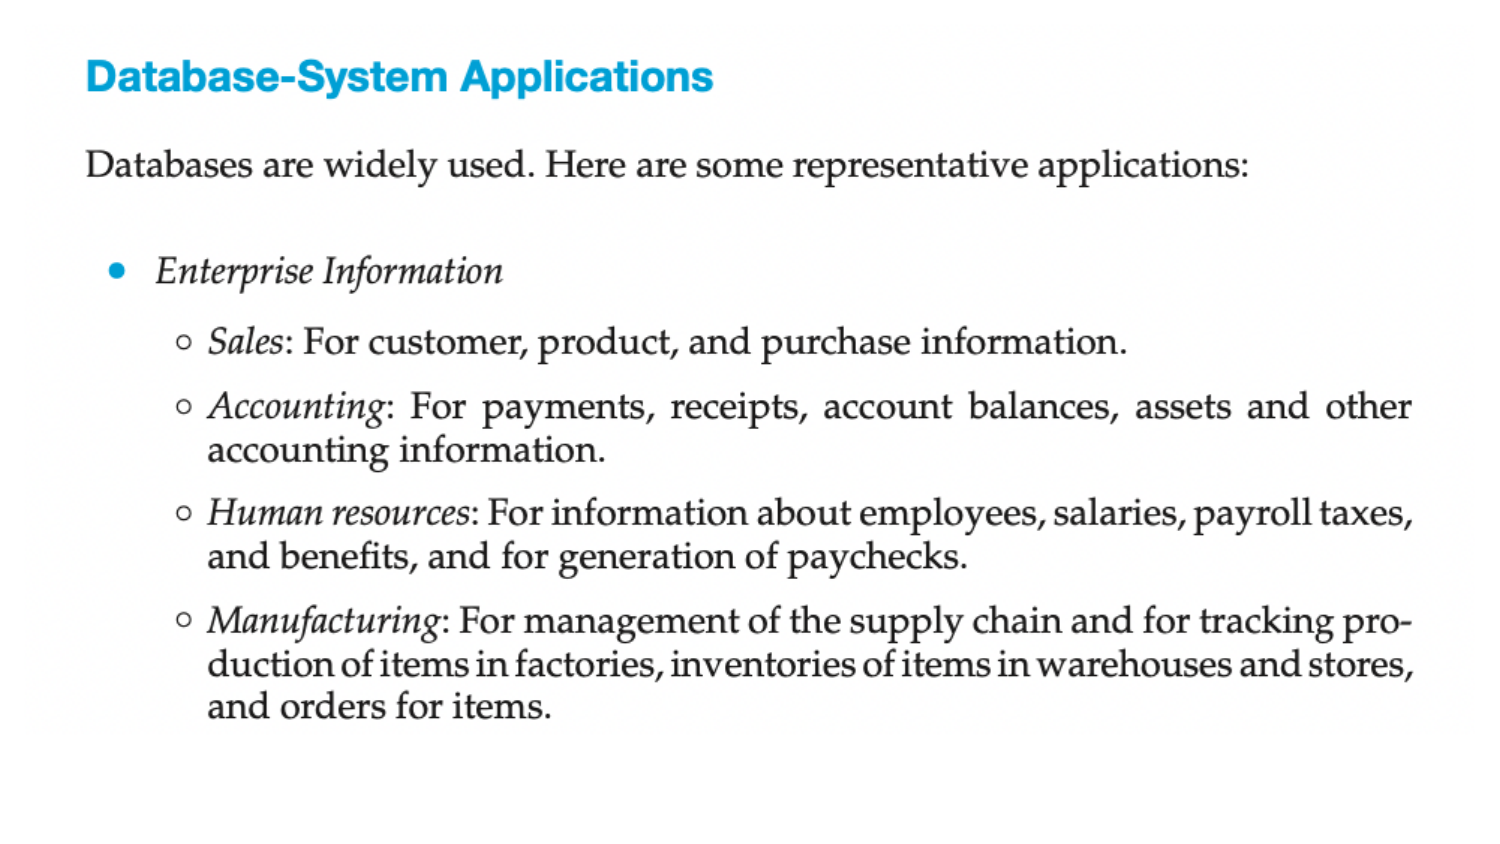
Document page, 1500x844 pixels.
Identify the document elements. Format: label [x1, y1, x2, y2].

picture [24, 24, 1476, 736]
